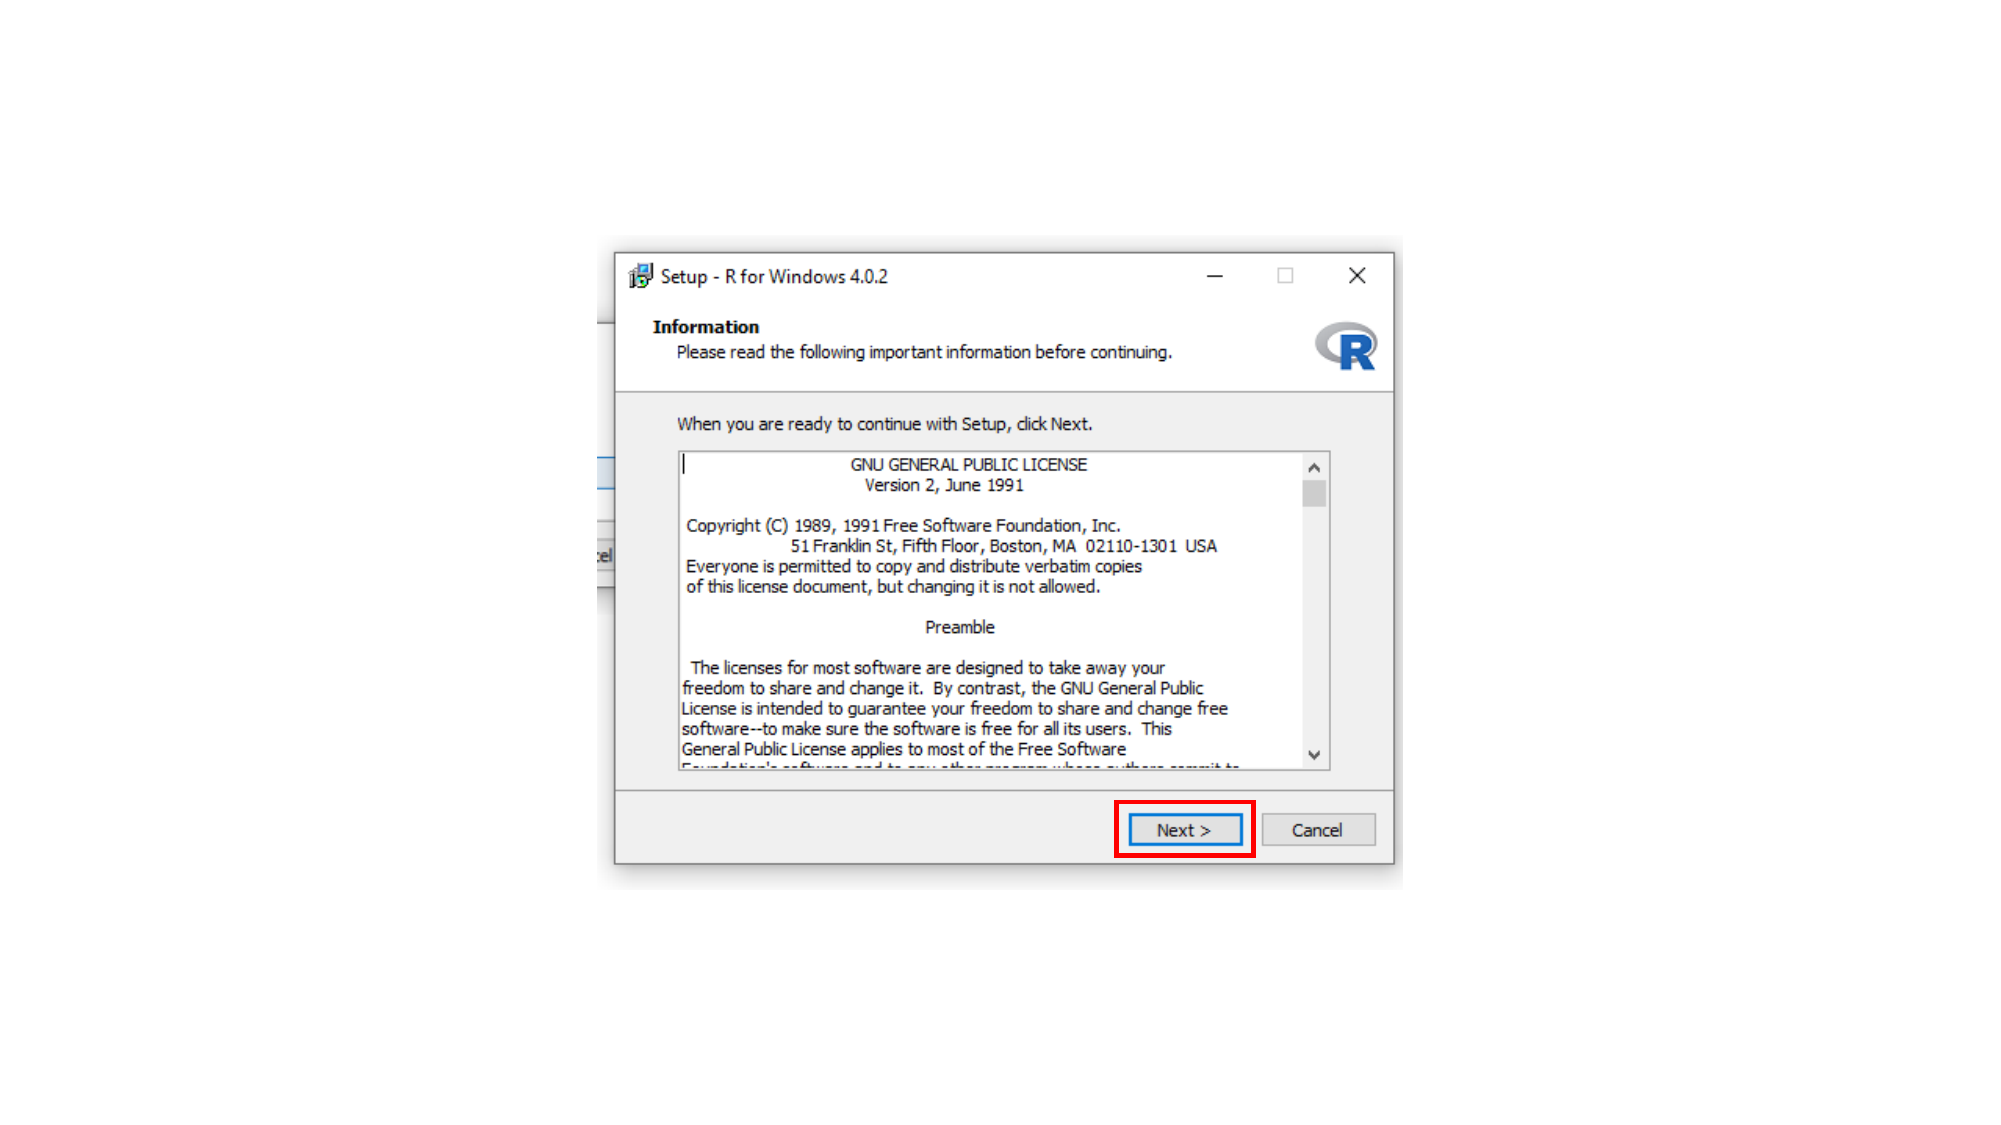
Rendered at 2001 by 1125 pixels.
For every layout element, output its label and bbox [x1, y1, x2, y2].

picture [597, 235, 1403, 890]
